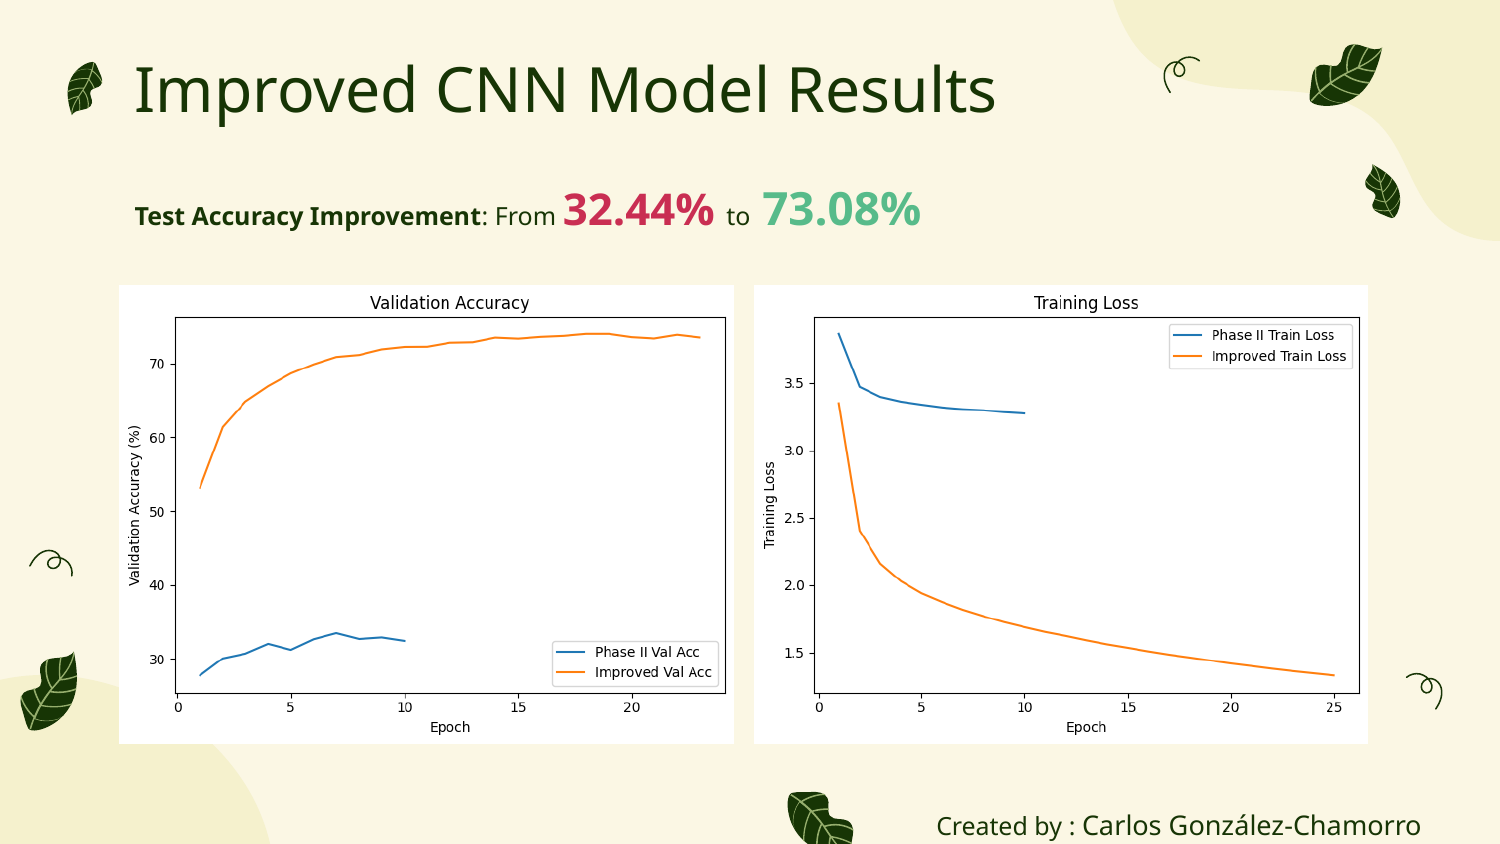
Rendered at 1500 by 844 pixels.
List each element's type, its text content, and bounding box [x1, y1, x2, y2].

text_box Created by : Carlos González-Chamorro [921, 793, 1500, 831]
title Improved CNN Model Results [119, 35, 1432, 130]
picture [753, 285, 1369, 744]
picture [119, 285, 734, 744]
text_box Test Accuracy Improvement: From 32.44% to 73.08% [119, 164, 1033, 444]
